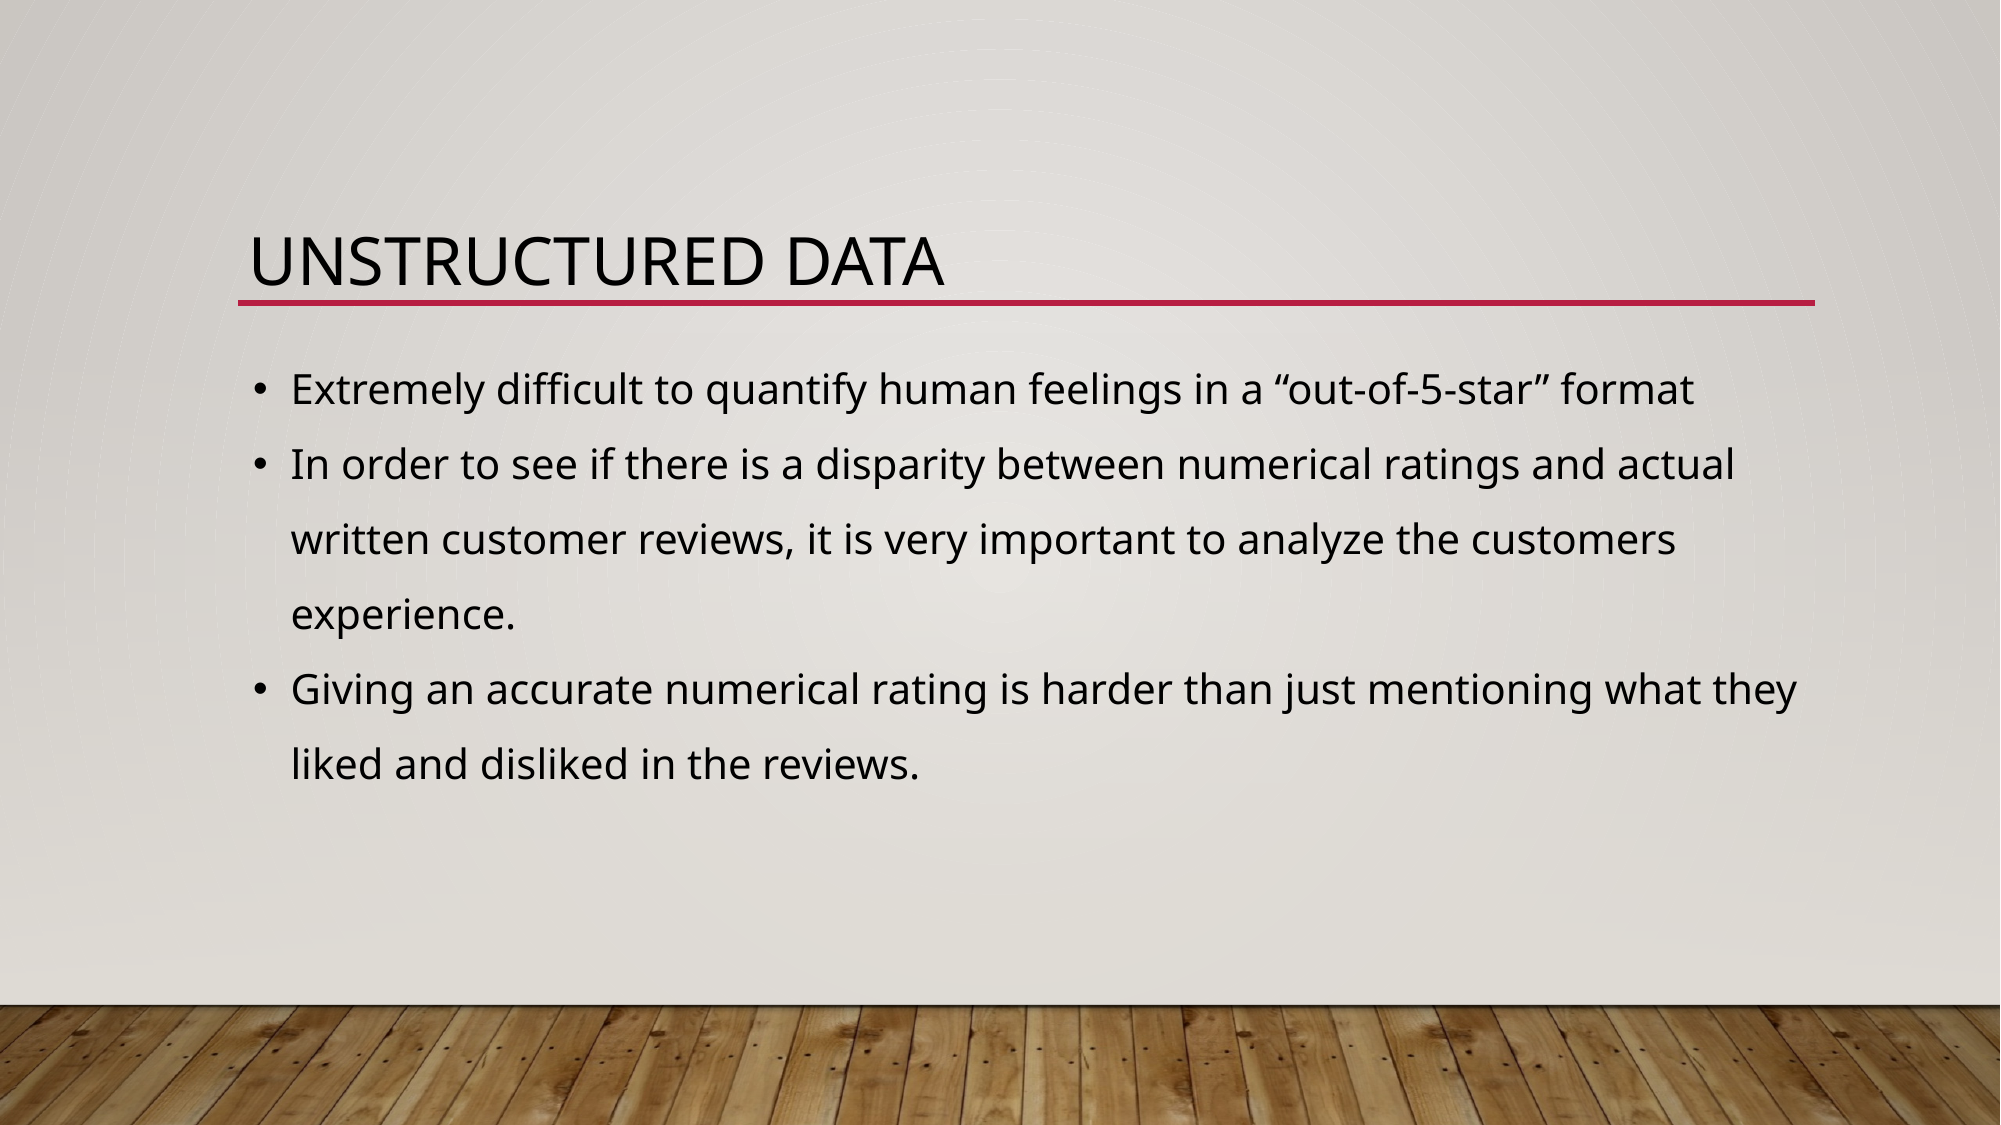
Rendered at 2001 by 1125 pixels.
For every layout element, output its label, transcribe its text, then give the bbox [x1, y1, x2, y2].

title Unstructured DATA [233, 148, 1809, 321]
picture [0, 1005, 2000, 1125]
list Extremely difficult to quantify human feelings in a “out-of-5-star” format In order to see if there is a disparity between numerical ratings and actual written customer reviews, it is very important to analyze the customers experience. Giving an accurate numerical rating is harder than just mentioning what they liked and disliked in the reviews. [238, 330, 1814, 897]
